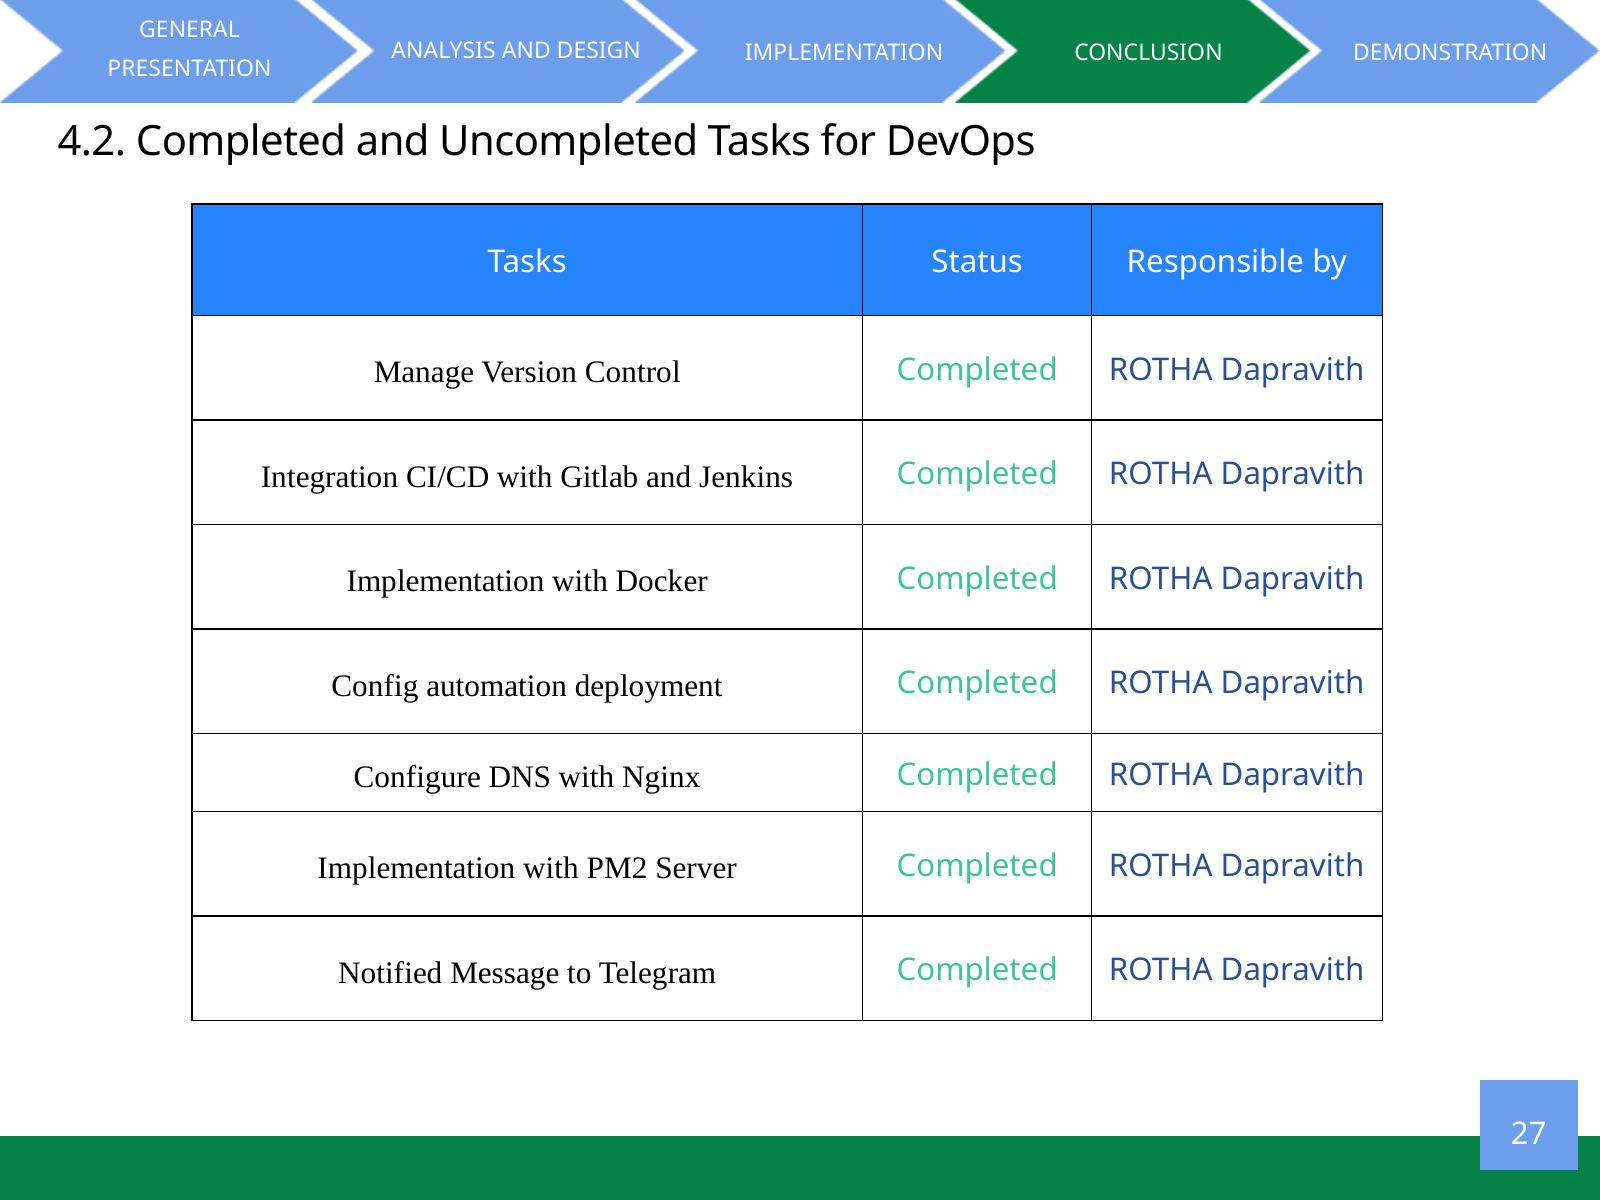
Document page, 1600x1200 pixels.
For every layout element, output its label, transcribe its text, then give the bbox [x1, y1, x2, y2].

text_box CONCLUSION [1003, 26, 1259, 66]
text_box [1259, 0, 1600, 104]
table_cell Completed [863, 316, 1091, 419]
table_cell Configure DNS with Nginx [193, 734, 862, 811]
text_box IMPLEMENTATION [691, 26, 955, 66]
table_header Tasks [193, 205, 862, 315]
table_cell Manage Version Control [193, 316, 862, 419]
text_box GENERAL PRESENTATION [67, 3, 312, 81]
table_cell Completed [863, 734, 1091, 811]
table_header Responsible by [1092, 205, 1382, 315]
table_cell ROTHA Dapravith [1092, 525, 1382, 628]
table_header Status [863, 205, 1091, 315]
table_cell ROTHA Dapravith [1092, 917, 1382, 1020]
text_box 4.2. Completed and Uncompleted Tasks for DevOps [57, 105, 1112, 165]
text_box [359, 0, 635, 24]
text_box [635, 0, 955, 104]
table_cell ROTHA Dapravith [1092, 734, 1382, 811]
text_box ANALYSIS AND DESIGN [359, 24, 635, 64]
table_cell Notified Message to Telegram [193, 917, 862, 1020]
table_cell Config automation deployment [193, 630, 862, 733]
table_cell Integration CI/CD with Gitlab and Jenkins [193, 421, 862, 524]
table_cell Completed [863, 812, 1091, 915]
text_box [0, 0, 359, 104]
table_cell ROTHA Dapravith [1092, 421, 1382, 524]
table_cell Implementation with Docker [193, 525, 862, 628]
text_box [359, 64, 635, 104]
table_cell Completed [863, 525, 1091, 628]
table_cell Completed [863, 421, 1091, 524]
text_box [0, 1136, 1600, 1200]
table_cell ROTHA Dapravith [1092, 316, 1382, 419]
text_box [955, 0, 1259, 104]
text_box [1479, 1079, 1579, 1170]
table_cell ROTHA Dapravith [1092, 812, 1382, 915]
text_box DEMONSTRATION [1311, 26, 1589, 66]
table_cell ROTHA Dapravith [1092, 630, 1382, 733]
table_cell Completed [863, 630, 1091, 733]
table_cell Implementation with PM2 Server [193, 812, 862, 915]
table_cell Completed [863, 917, 1091, 1020]
